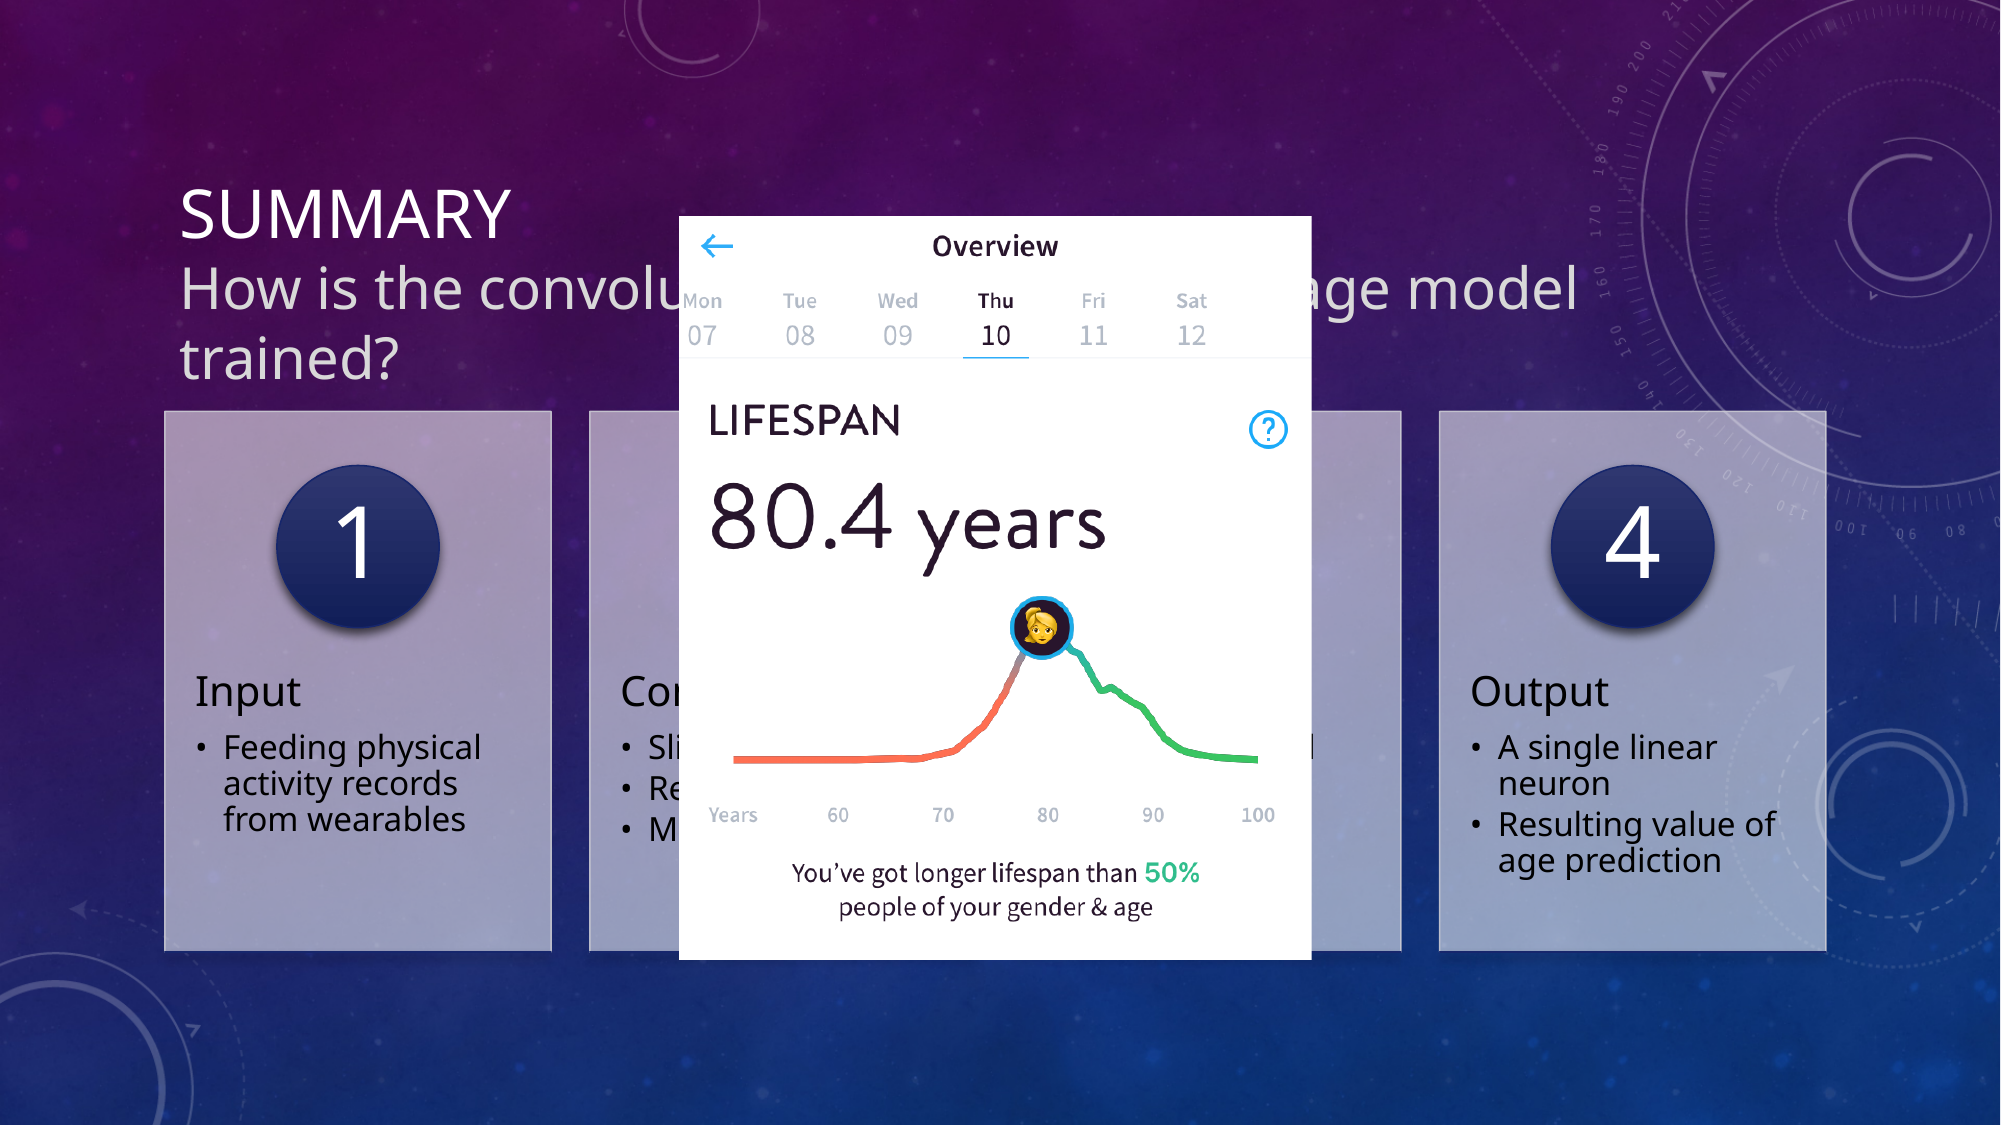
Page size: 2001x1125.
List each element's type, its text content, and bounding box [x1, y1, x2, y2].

picture [0, 0, 2001, 1125]
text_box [1316, 411, 1827, 953]
title SUMMARY How is the convolutional neural network age model trained? [164, 161, 1827, 401]
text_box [164, 411, 673, 953]
